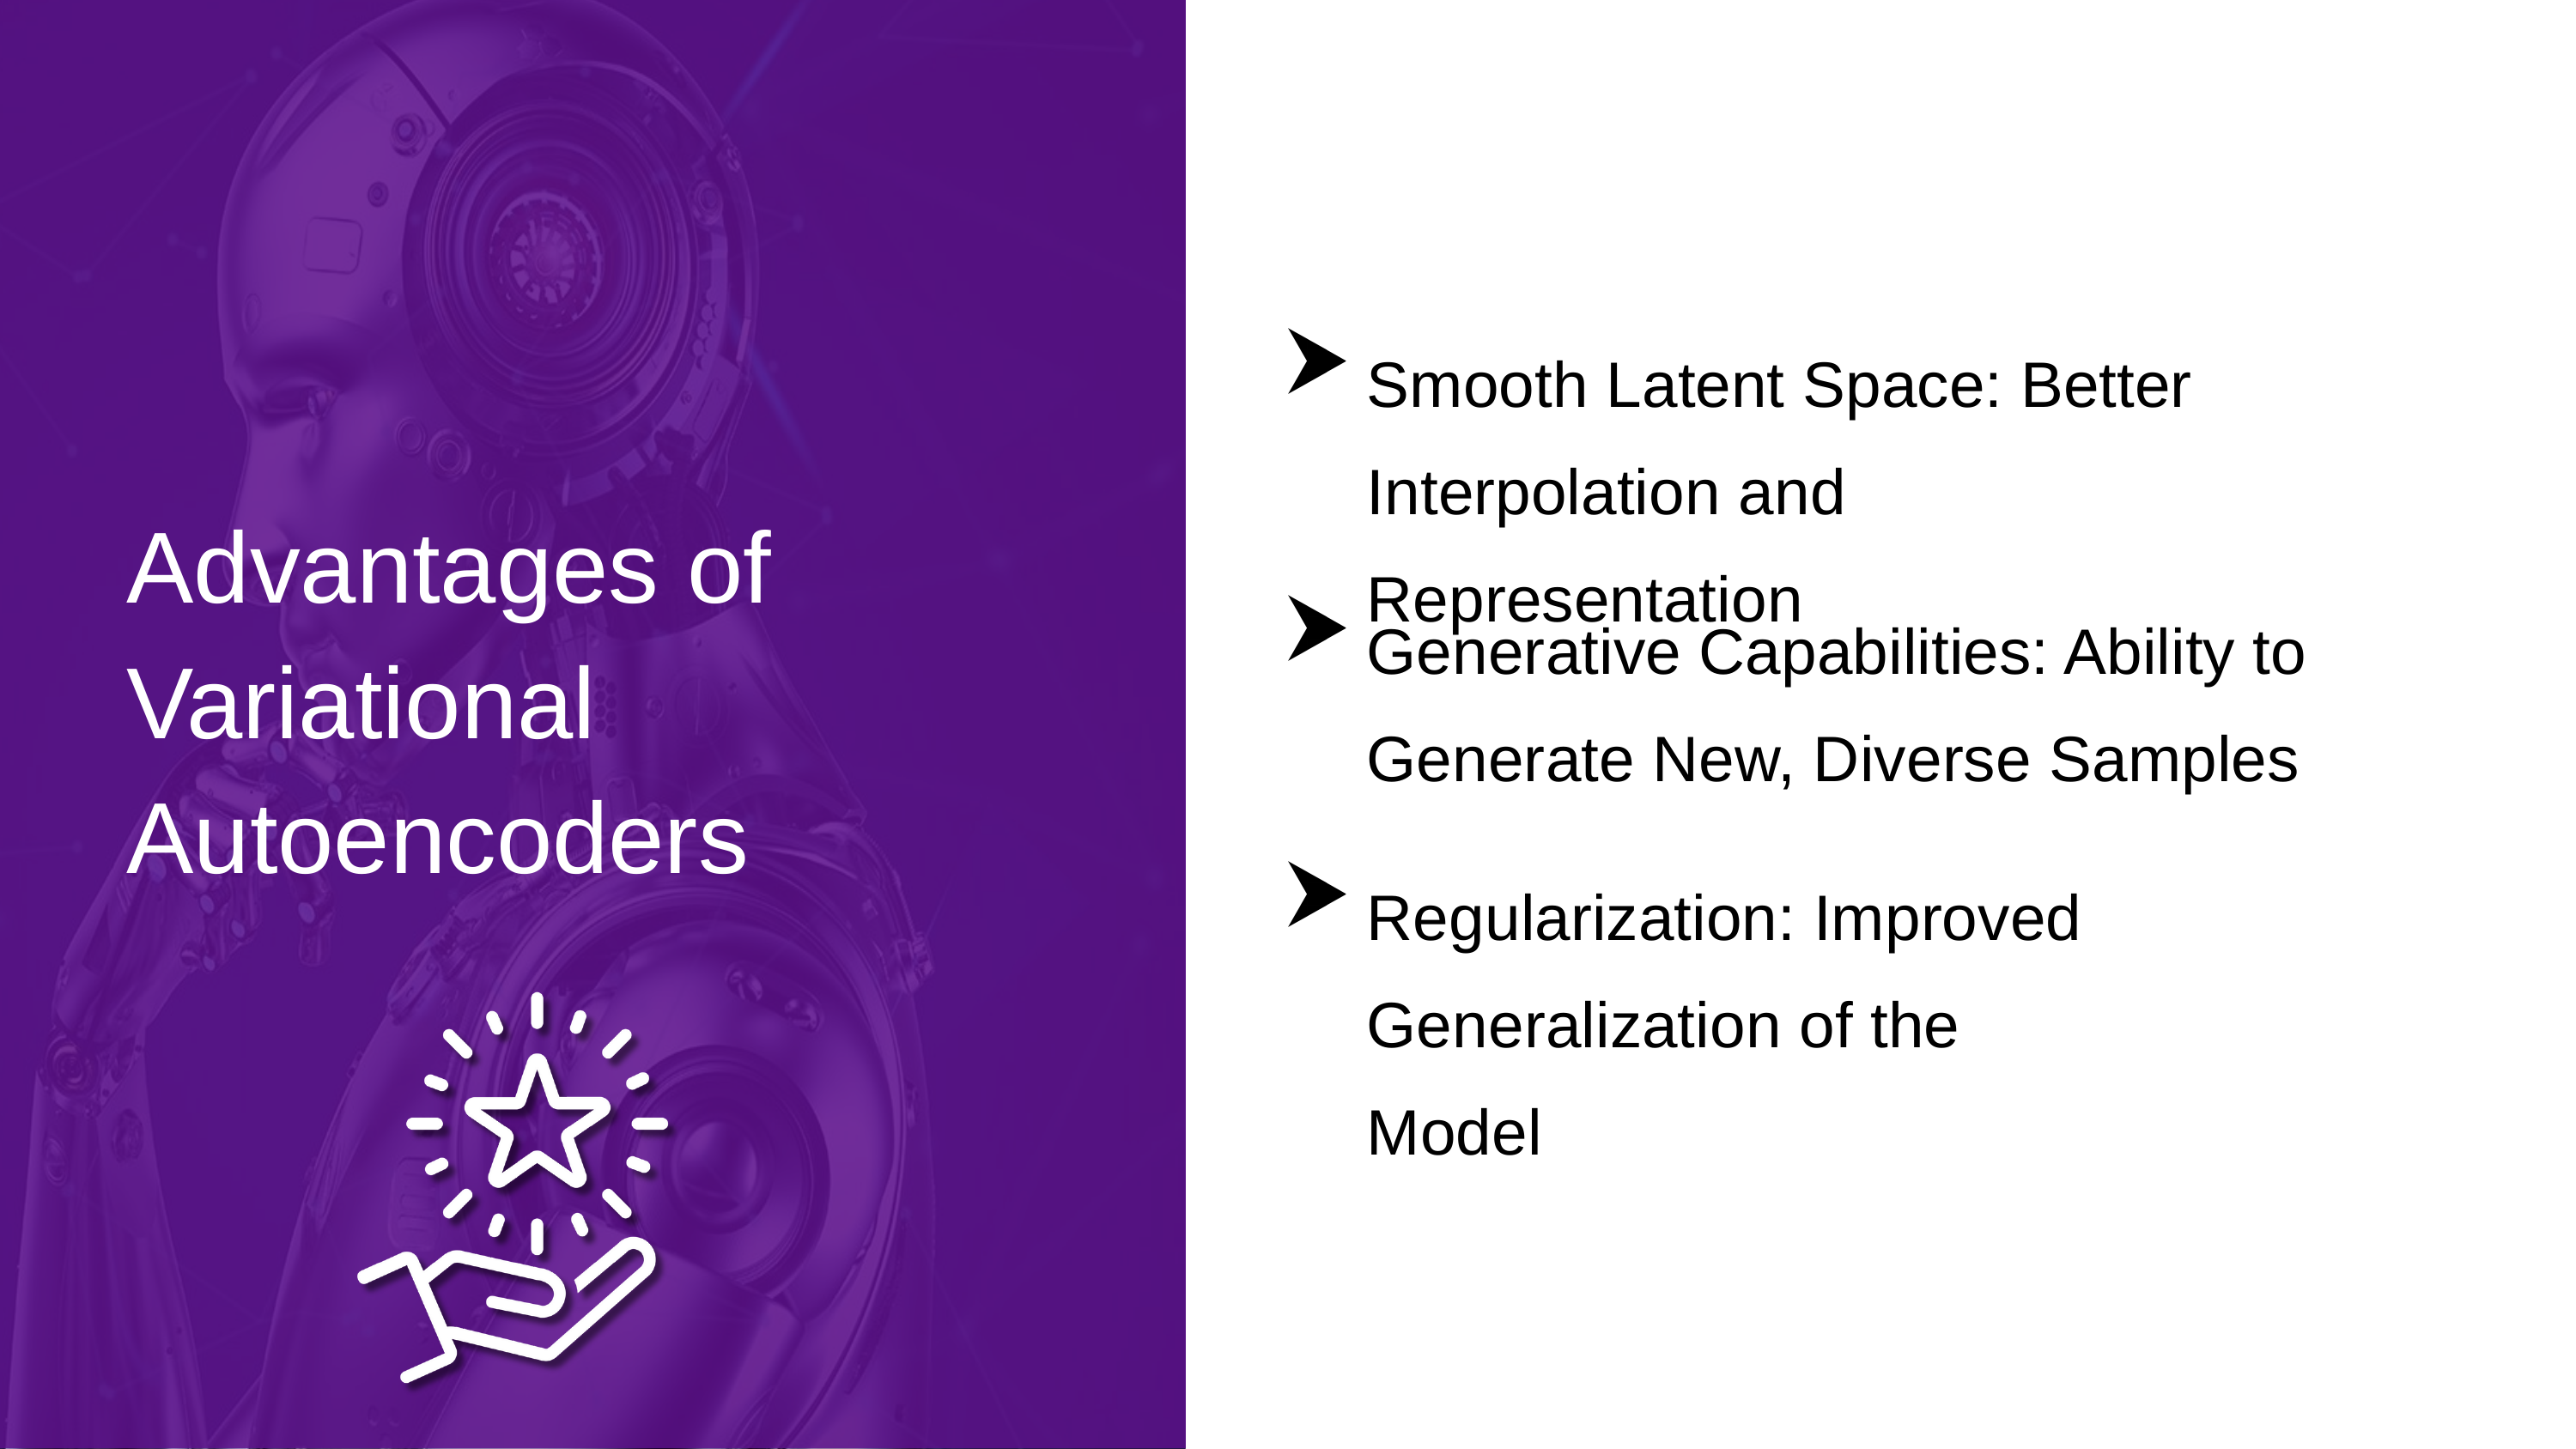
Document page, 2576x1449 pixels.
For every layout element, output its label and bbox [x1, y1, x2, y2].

text_box [126, 487, 1002, 1400]
text_box [0, 0, 1186, 1449]
text_box [1287, 312, 2576, 1119]
